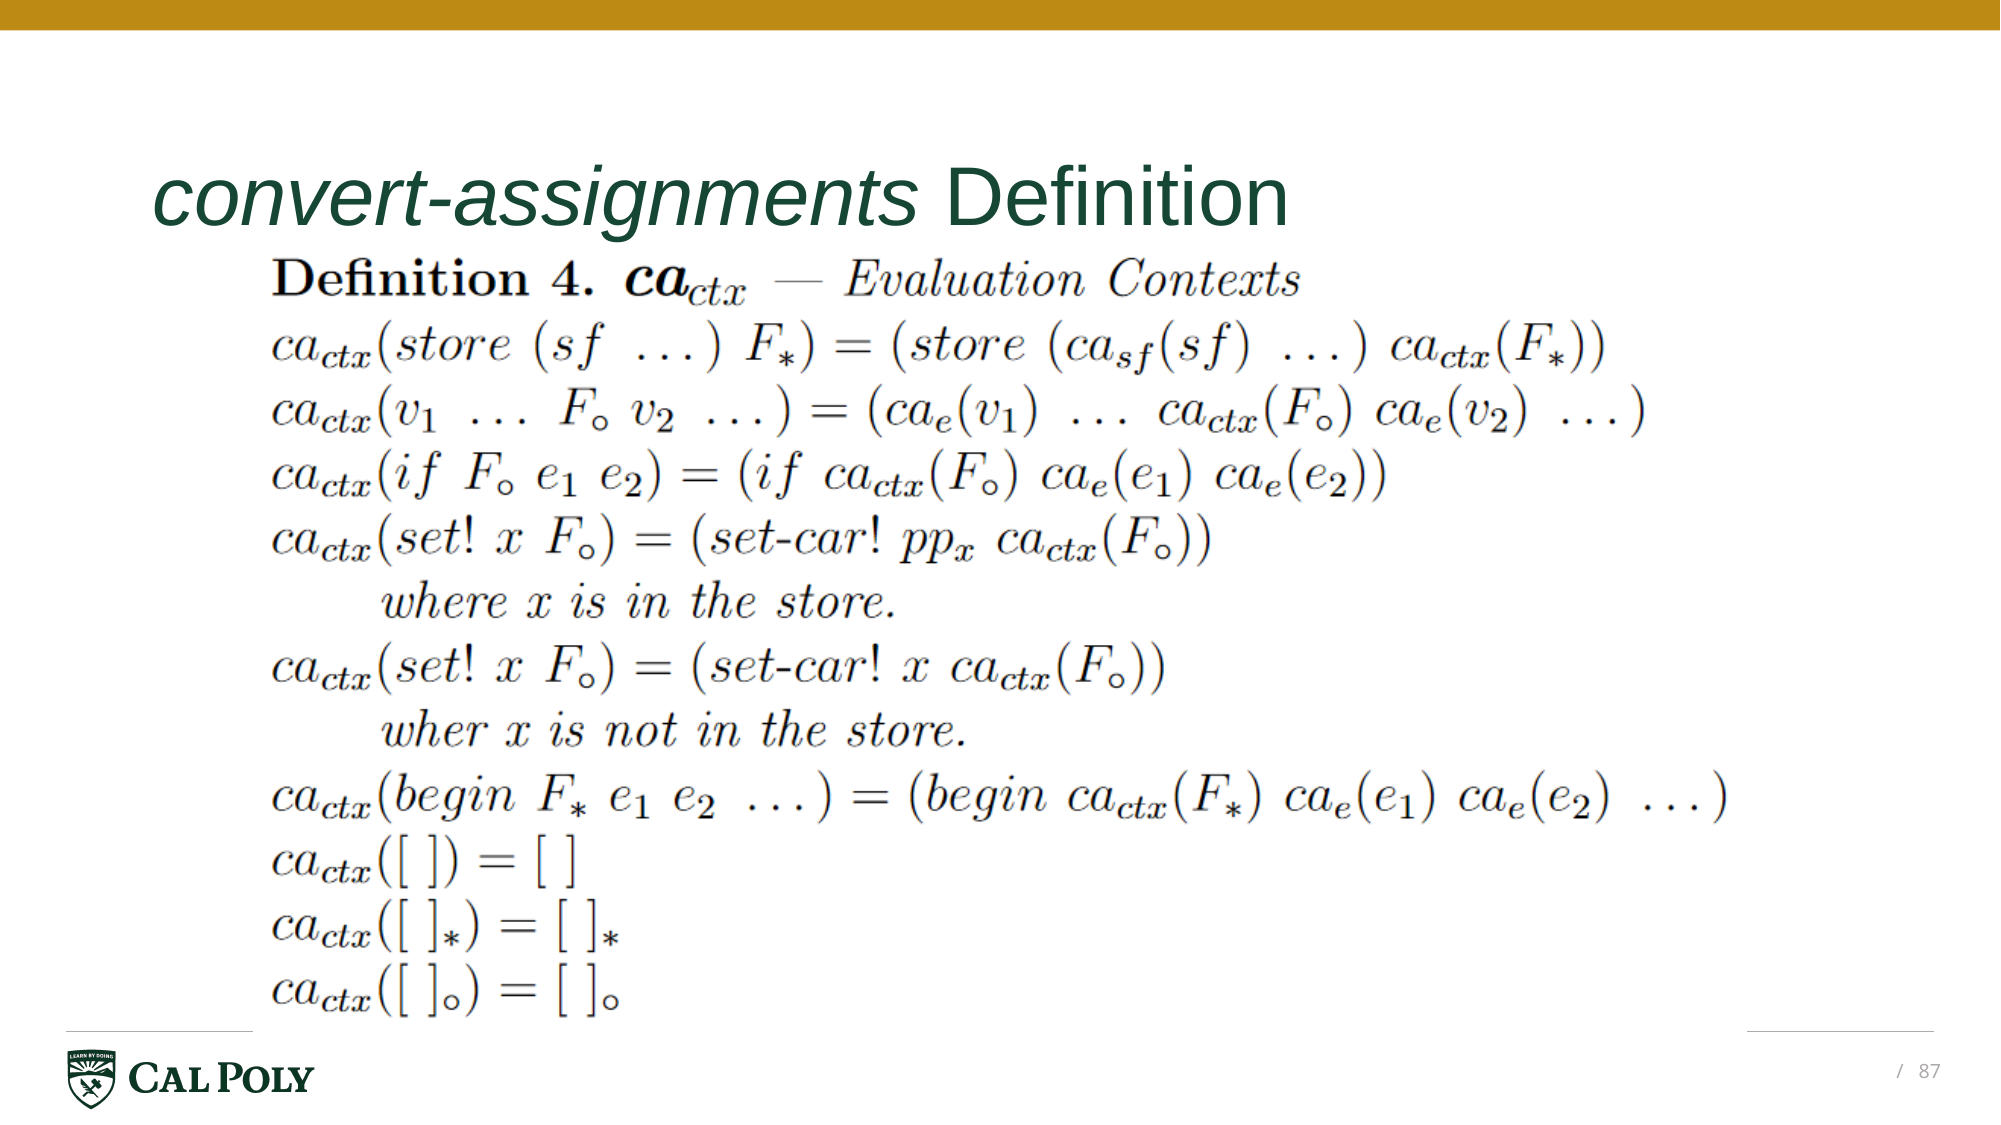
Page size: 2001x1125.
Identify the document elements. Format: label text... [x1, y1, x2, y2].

slide_number / 87 [1866, 1041, 1956, 1102]
title convert-assignments Definition [137, 147, 1888, 250]
picture [43, 243, 1747, 1125]
